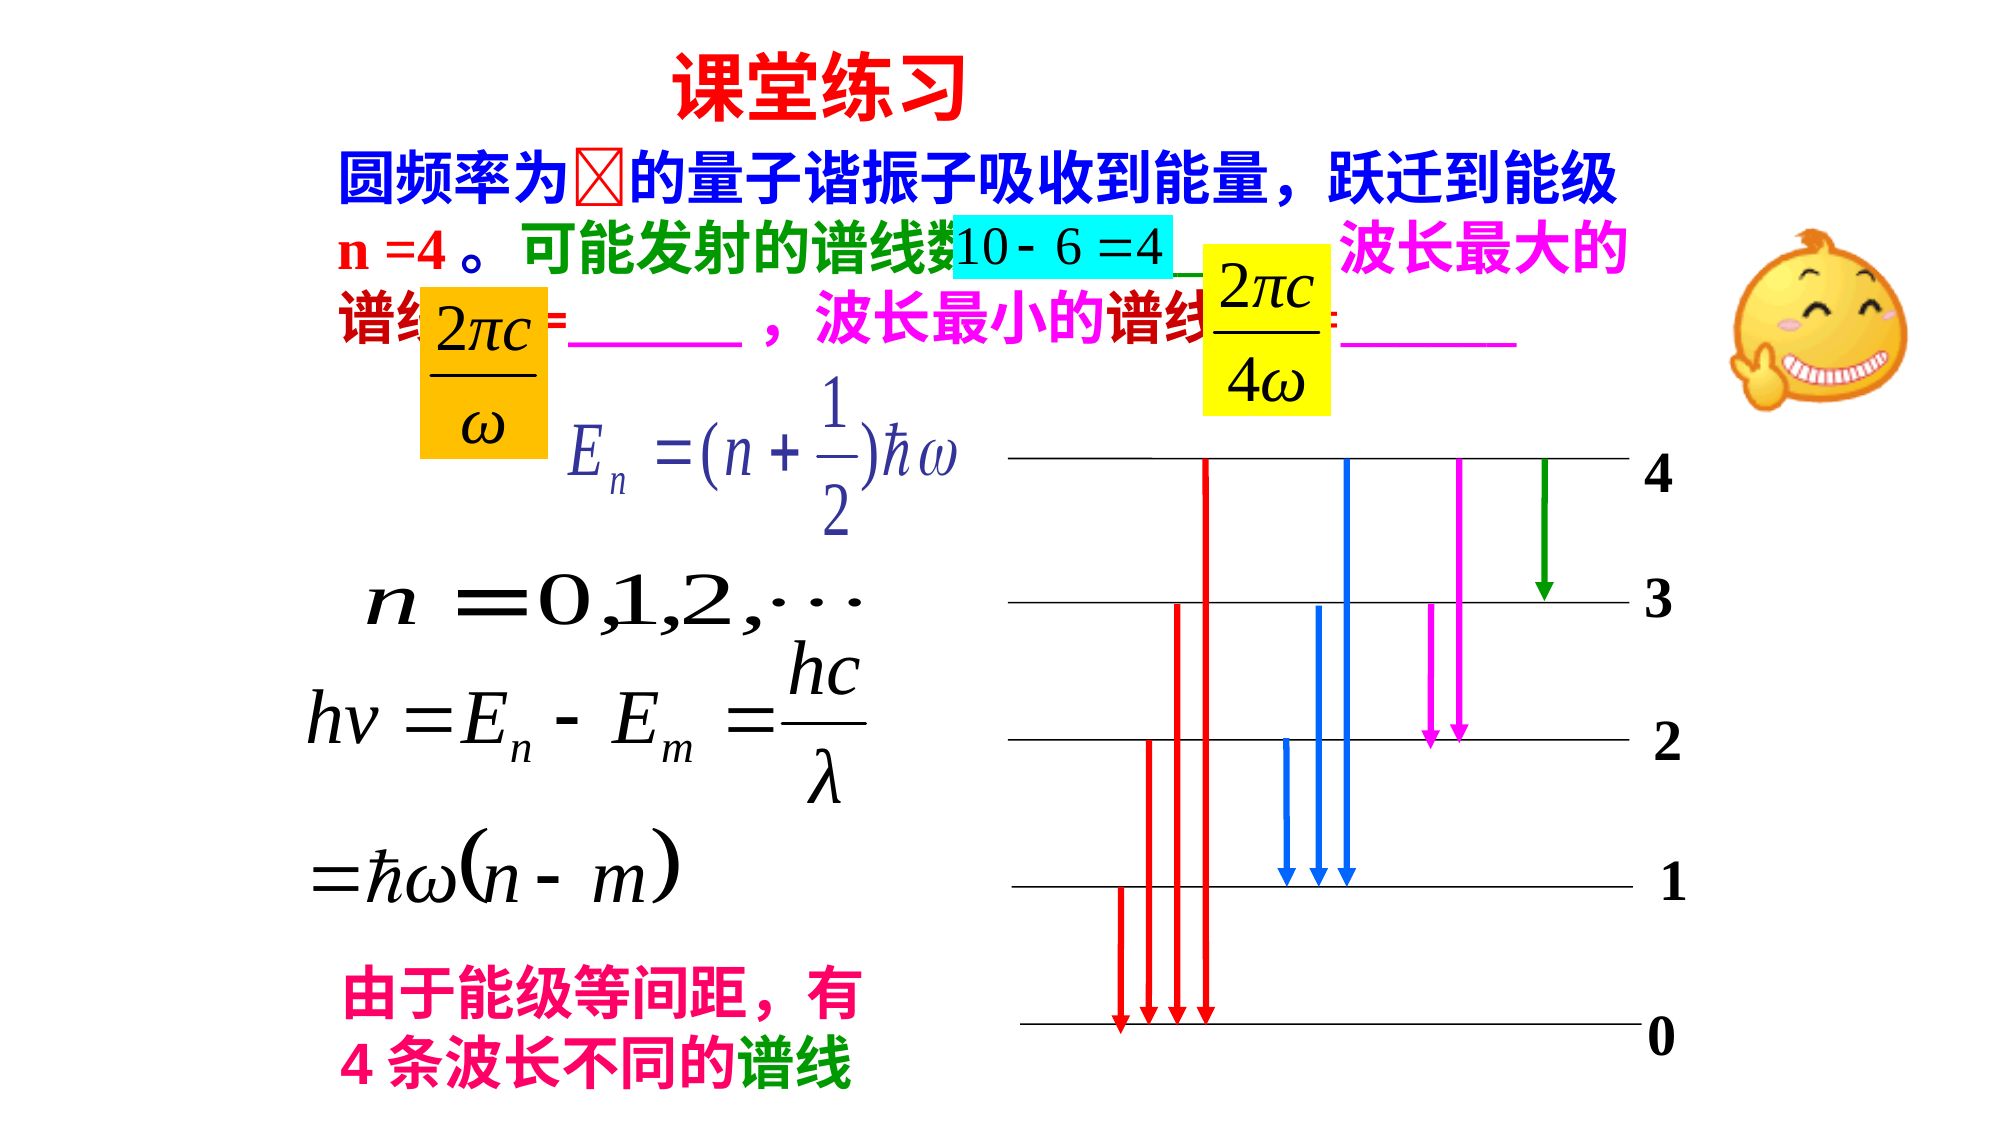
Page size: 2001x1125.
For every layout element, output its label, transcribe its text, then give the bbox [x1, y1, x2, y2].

text_box 课堂练习 [655, 32, 986, 138]
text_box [952, 215, 1174, 279]
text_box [1203, 244, 1331, 416]
text_box 圆频率为的量子谐振子吸收到能量，跃迁到能级n =4。可能发射的谱线数目=______，波长最大的谱线 =______，波长最小的谱线 =______ [322, 133, 1663, 359]
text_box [293, 622, 884, 932]
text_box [556, 353, 973, 548]
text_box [419, 286, 548, 459]
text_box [346, 556, 889, 650]
picture [1713, 197, 1925, 424]
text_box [1007, 427, 1730, 1084]
text_box 由于能级等间距，有4条波长不同的谱线 [325, 948, 889, 1104]
